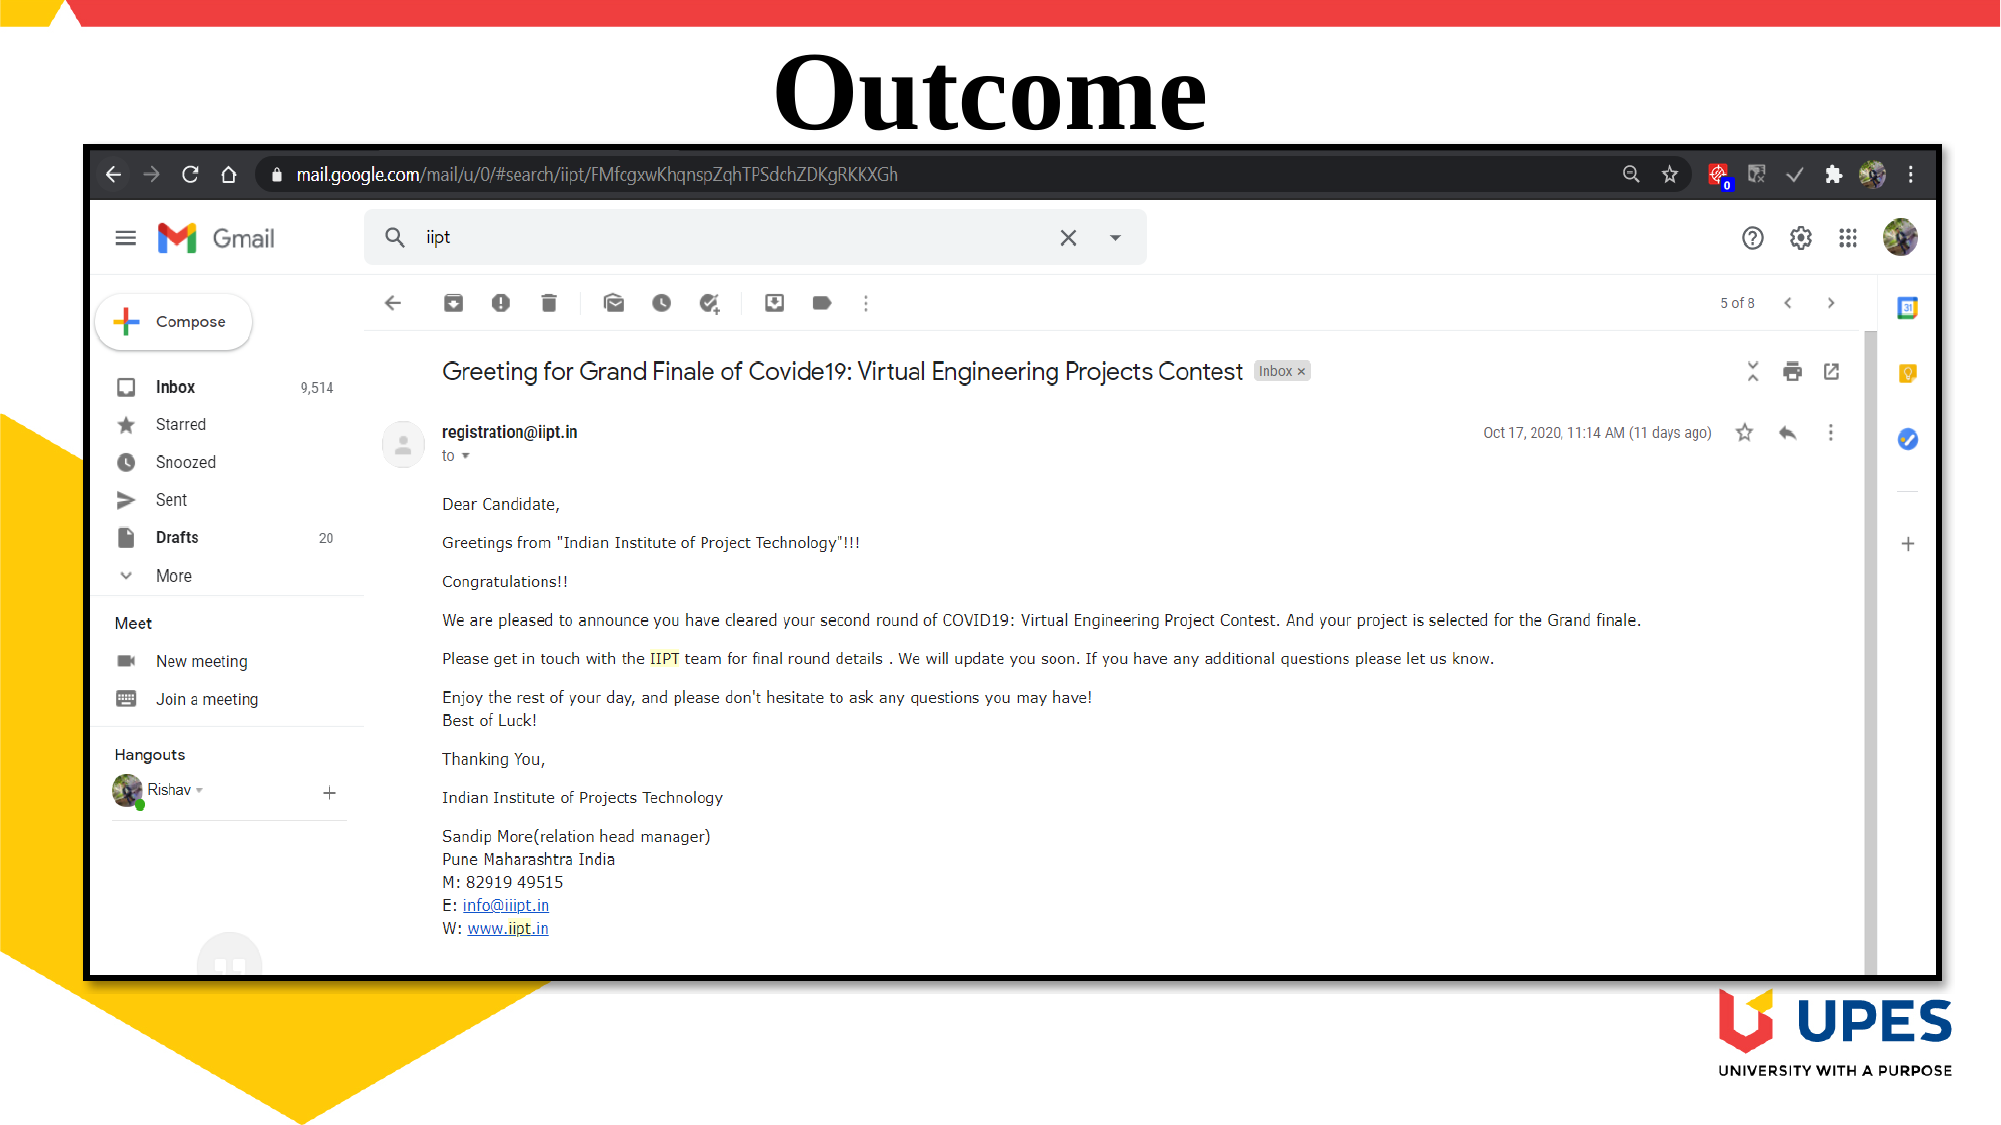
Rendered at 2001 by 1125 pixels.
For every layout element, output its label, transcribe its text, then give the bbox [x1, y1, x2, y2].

picture [0, 0, 2001, 1125]
title Outcome [0, 38, 1991, 131]
